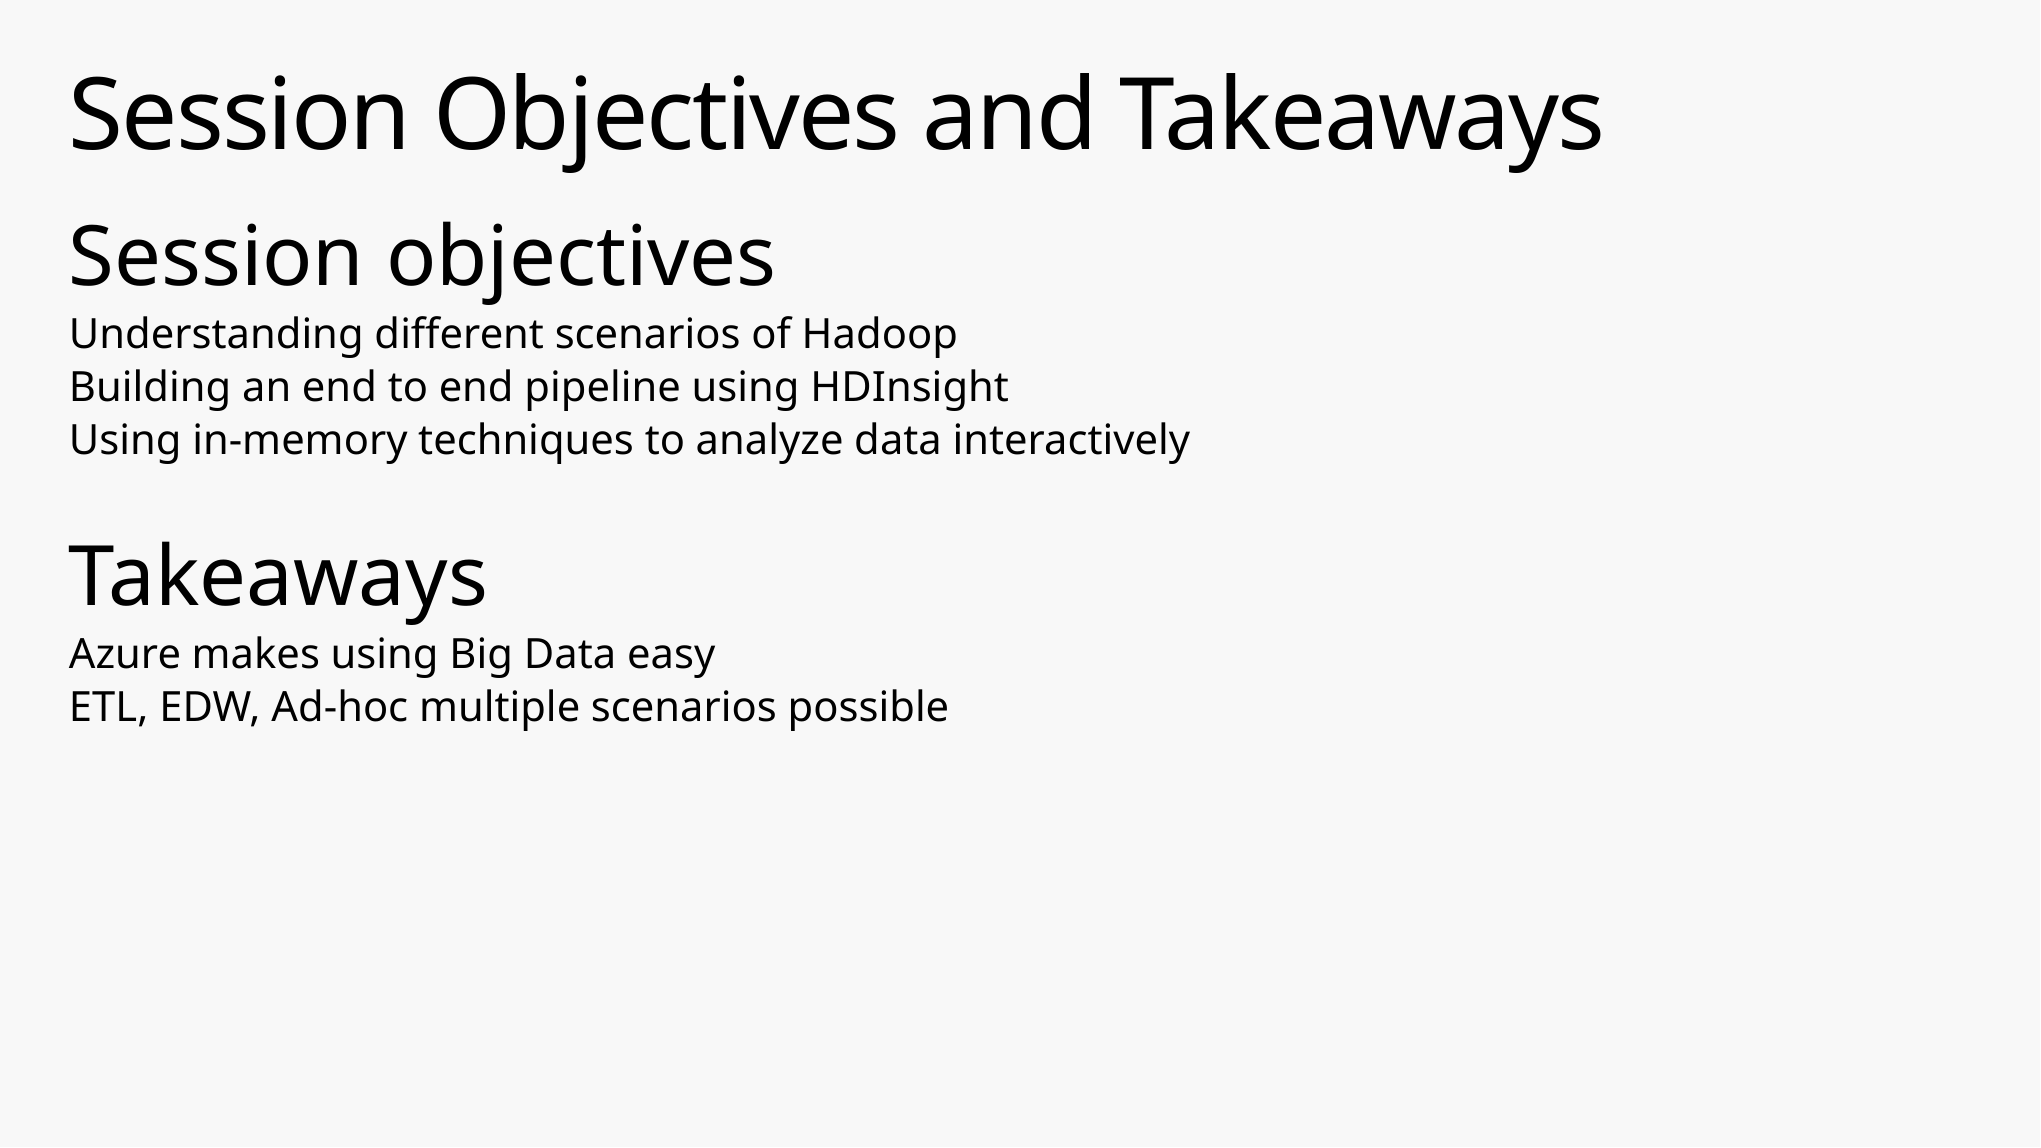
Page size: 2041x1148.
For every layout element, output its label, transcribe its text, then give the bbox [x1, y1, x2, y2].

list Session objectives Understanding different scenarios of Hadoop Building an end to end pipeline using HDInsight Using in-memory techniques to analyze data interactively Takeaways Azure makes using Big Data easy ETL, EDW, Ad-hoc multiple scenarios possible [45, 198, 1996, 765]
title Session Objectives and Takeaways [45, 48, 1996, 198]
